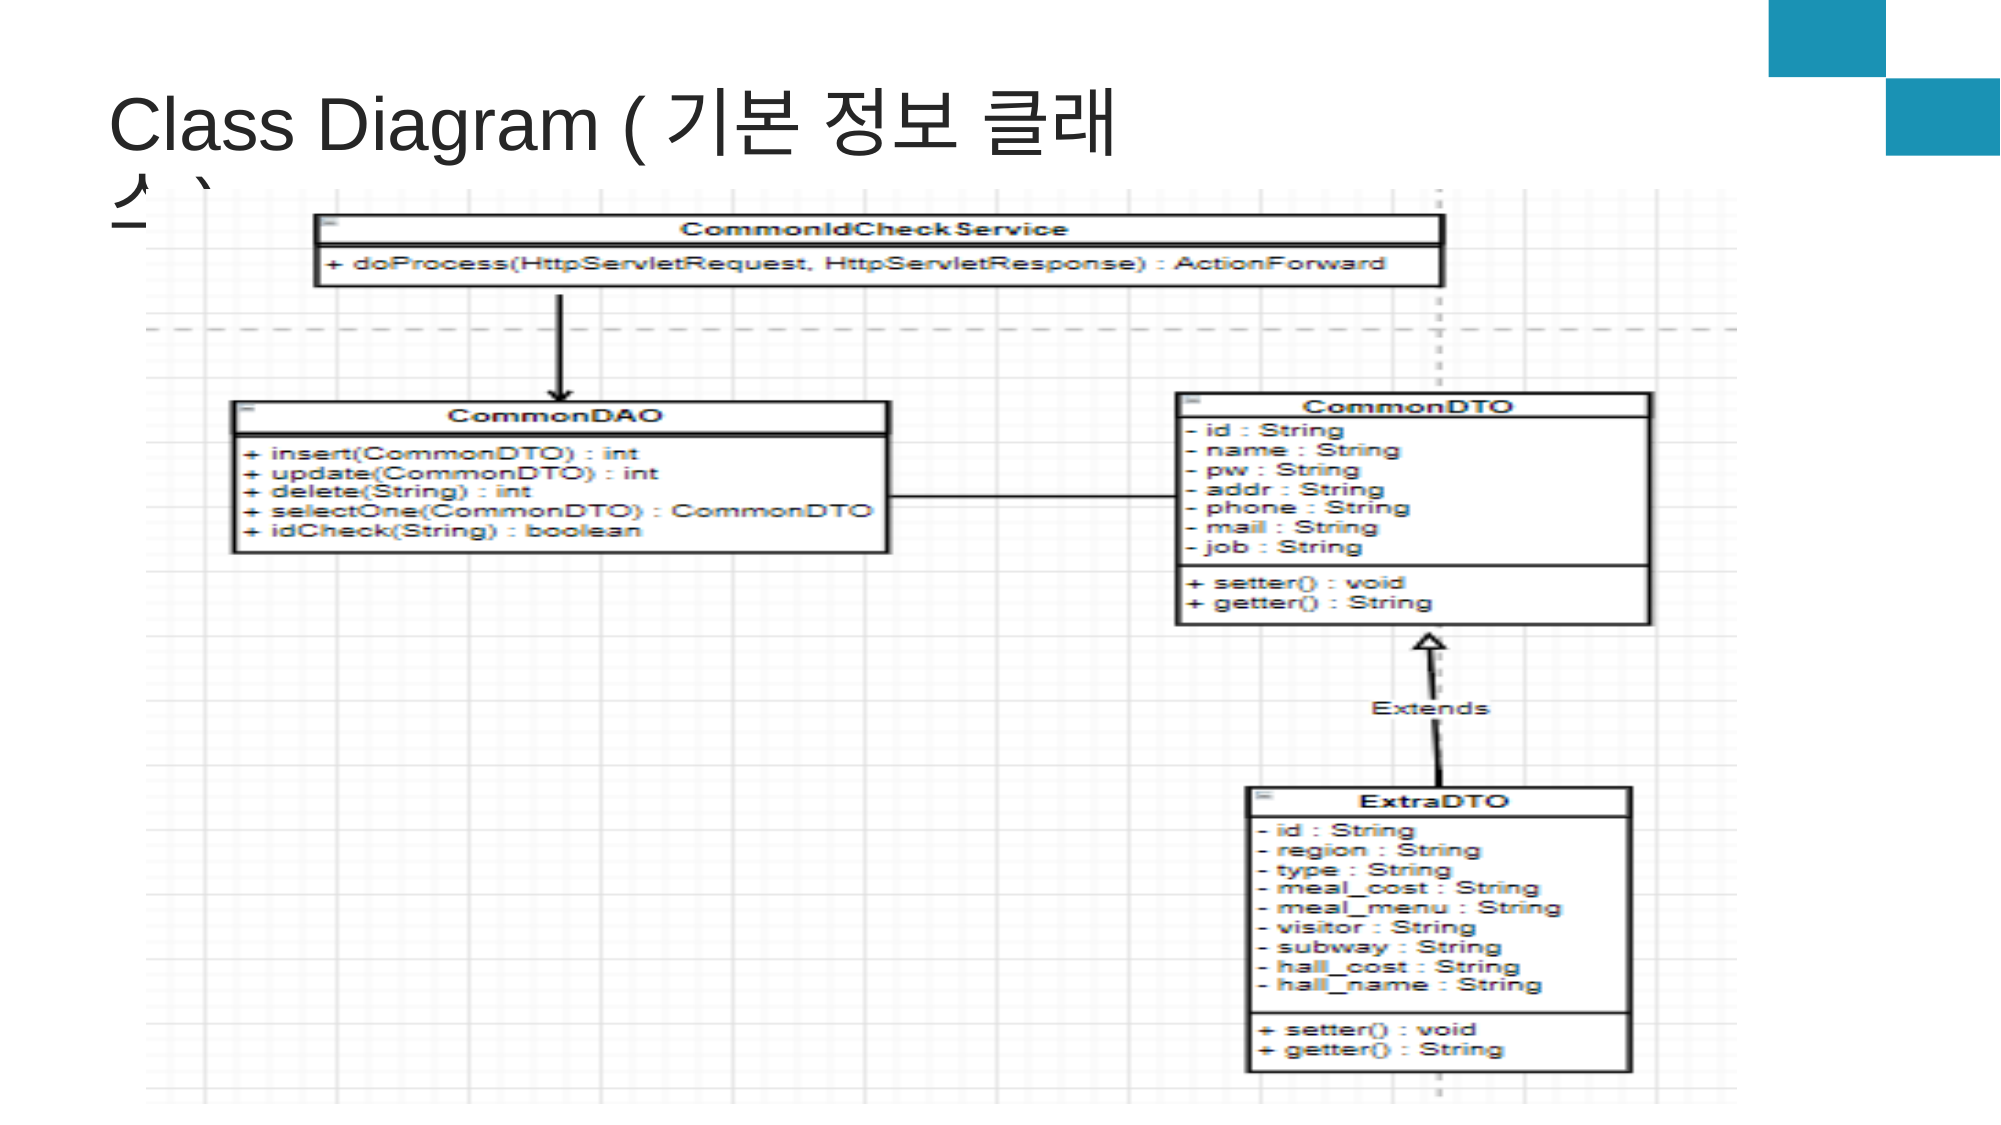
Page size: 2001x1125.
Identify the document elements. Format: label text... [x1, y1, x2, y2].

picture [145, 189, 1737, 1104]
text_box [1768, 0, 1886, 78]
text_box Class Diagram (기본 정보 클래스) [93, 78, 1237, 176]
text_box [1885, 78, 2000, 156]
